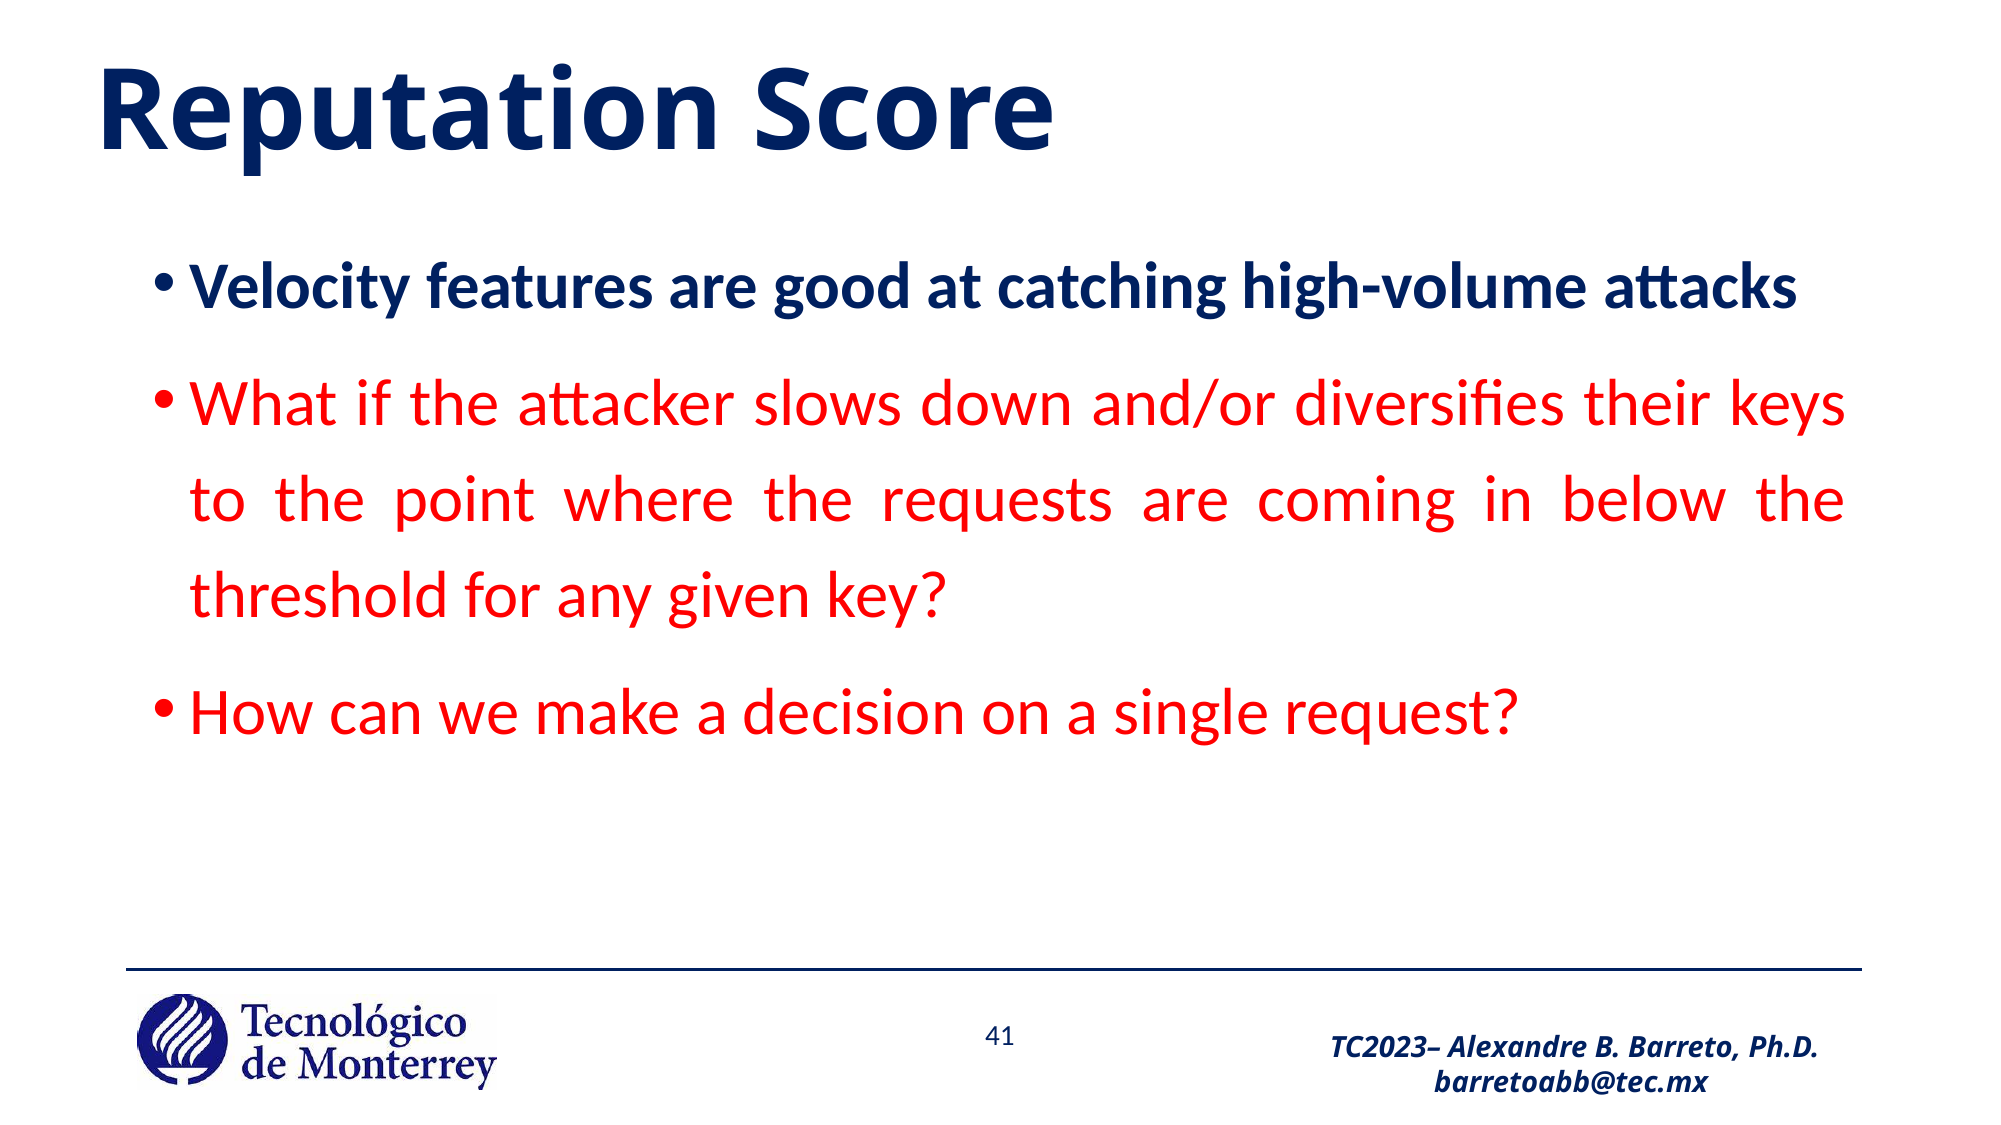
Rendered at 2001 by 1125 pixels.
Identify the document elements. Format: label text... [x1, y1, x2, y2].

picture [137, 994, 497, 1090]
text_box Velocity features are good at catching high-volume attacks What if the attacker slows down and/or diversifies their keys to the point where the requests are coming in below the threshold for any given key? How can we make a decision on a single request? [137, 217, 1863, 976]
title Reputation Score [79, 31, 1805, 196]
